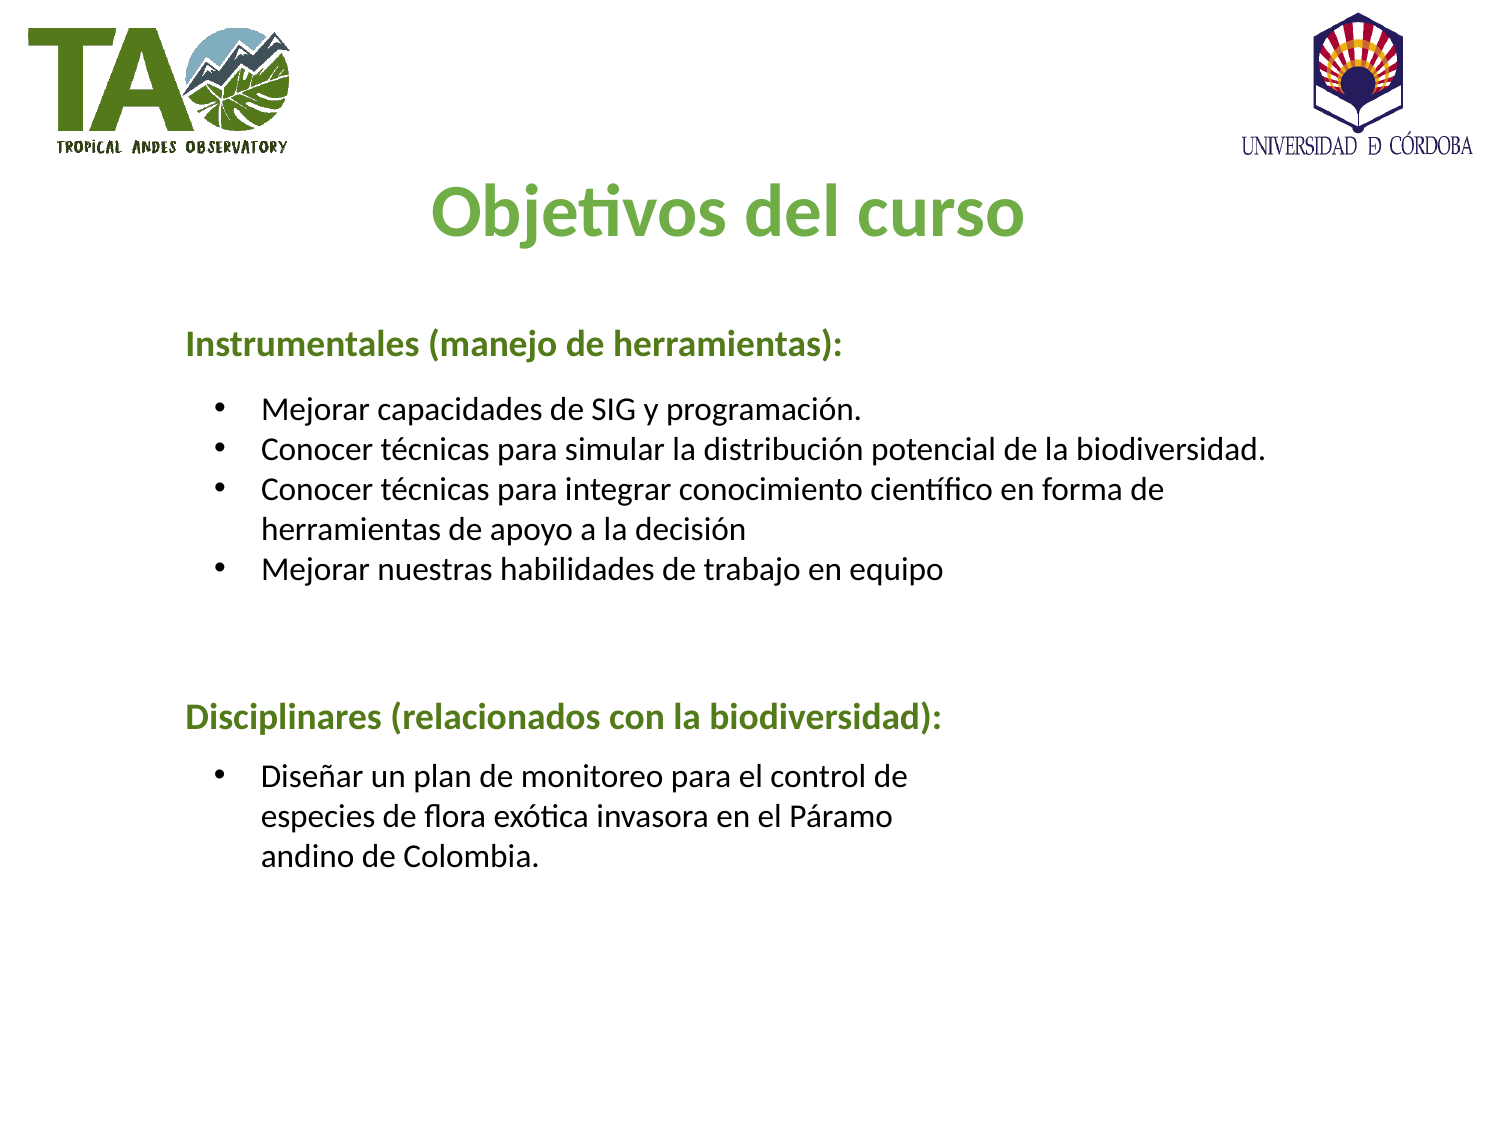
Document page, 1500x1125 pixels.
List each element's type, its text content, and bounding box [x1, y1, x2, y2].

text_box Objetivos del curso [320, 154, 1120, 260]
text_box Mejorar capacidades de SIG y programación. Conocer técnicas para simular la distribución potencial de la biodiversidad. Conocer técnicas para integrar conocimiento científico en forma de herramientas de apoyo a la decisión Mejorar nuestras habilidades de trabajo en equipo [199, 379, 1333, 595]
text_box Diseñar un plan de monitoreo para el control de especies de flora exótica invasora en el Páramo andino de Colombia. [199, 746, 949, 882]
picture [1241, 12, 1473, 155]
text_box Instrumentales (manejo de herramientas): [170, 311, 864, 372]
picture [27, 27, 291, 155]
text_box Disciplinares (relacionados con la biodiversidad): [170, 684, 963, 745]
